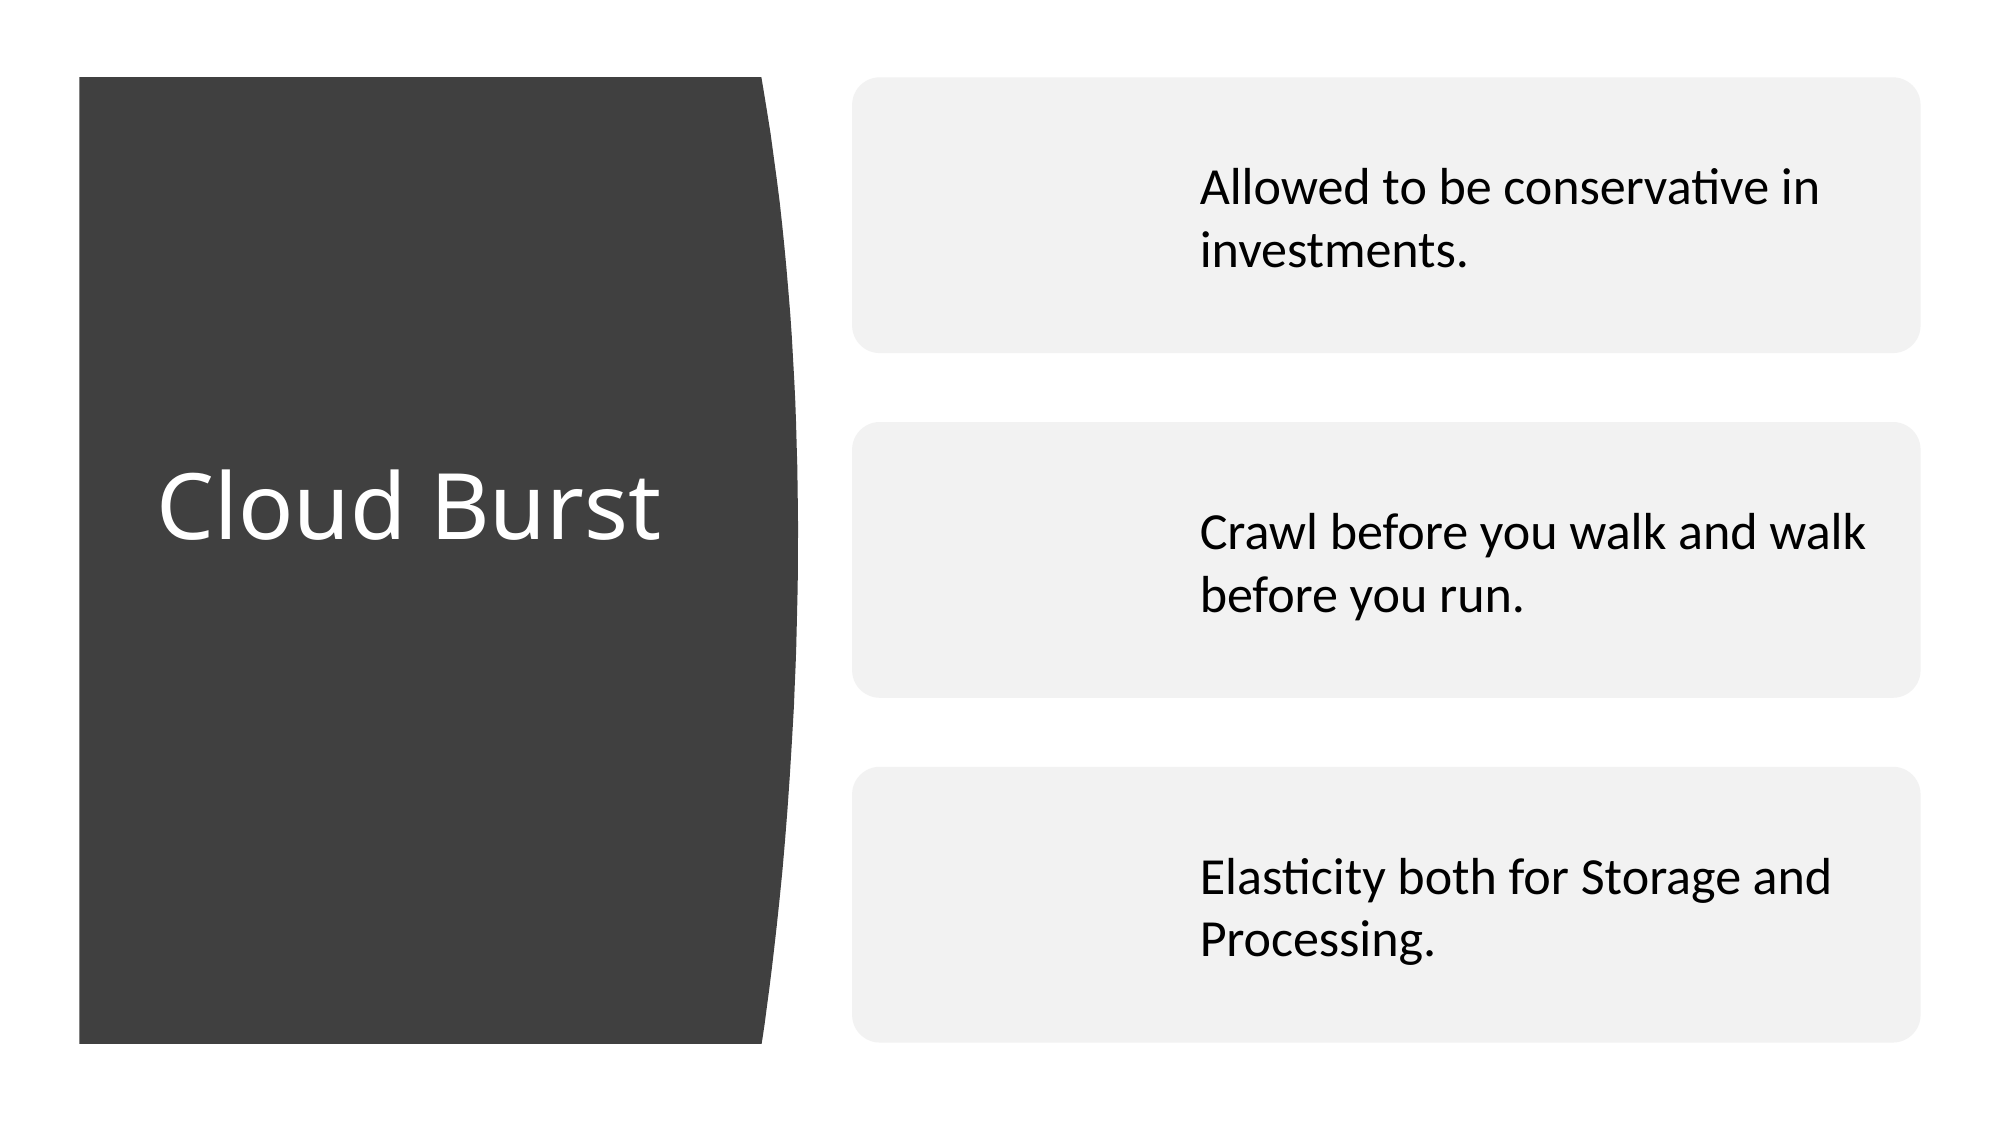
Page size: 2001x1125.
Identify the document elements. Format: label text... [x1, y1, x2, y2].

title Cloud Burst [141, 166, 702, 953]
text_box [78, 76, 800, 1045]
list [852, 77, 1921, 1043]
